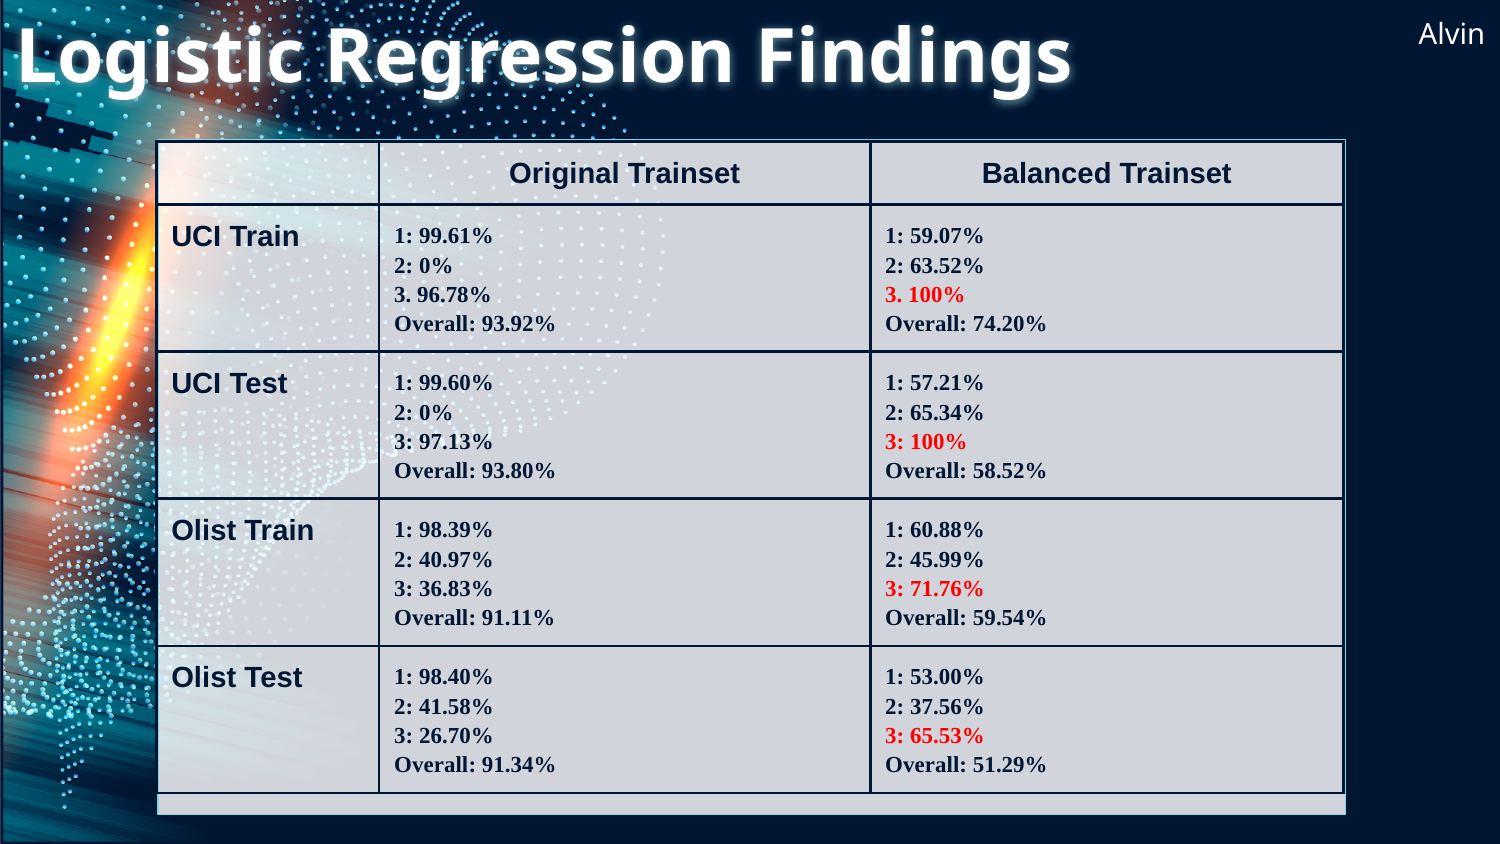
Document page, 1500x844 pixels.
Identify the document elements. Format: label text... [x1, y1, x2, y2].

picture [0, 0, 1500, 844]
text_box Alvin [1351, 0, 1500, 65]
table_cell 1: 60.88% 2: 45.99% 3: 71.76% Overall: 59.54% [872, 500, 1342, 645]
table_cell 1: 98.39% 2: 40.97% 3: 36.83% Overall: 91.11% [380, 500, 869, 645]
table_header Original Trainset [380, 143, 869, 203]
table_cell 1: 53.00% 2: 37.56% 3: 65.53% Overall: 51.29% [872, 647, 1342, 792]
table_cell 1: 59.07% 2: 63.52% 3. 100% Overall: 74.20% [872, 206, 1342, 350]
table_cell UCI Test [158, 353, 378, 497]
title Logistic Regression Findings [0, 0, 1265, 106]
table_cell Olist Test [158, 647, 378, 792]
table_cell 1: 99.60% 2: 0% 3: 97.13% Overall: 93.80% [380, 353, 869, 497]
table_cell UCI Train [158, 206, 378, 350]
table_cell 1: 99.61% 2: 0% 3. 96.78% Overall: 93.92% [380, 206, 869, 350]
table_cell Olist Train [158, 500, 378, 645]
table_header [158, 143, 378, 203]
table_cell 1: 98.40% 2: 41.58% 3: 26.70% Overall: 91.34% [380, 647, 869, 792]
table_header Balanced Trainset [872, 143, 1342, 203]
text_box [157, 140, 1346, 815]
table_cell 1: 57.21% 2: 65.34% 3: 100% Overall: 58.52% [872, 353, 1342, 497]
